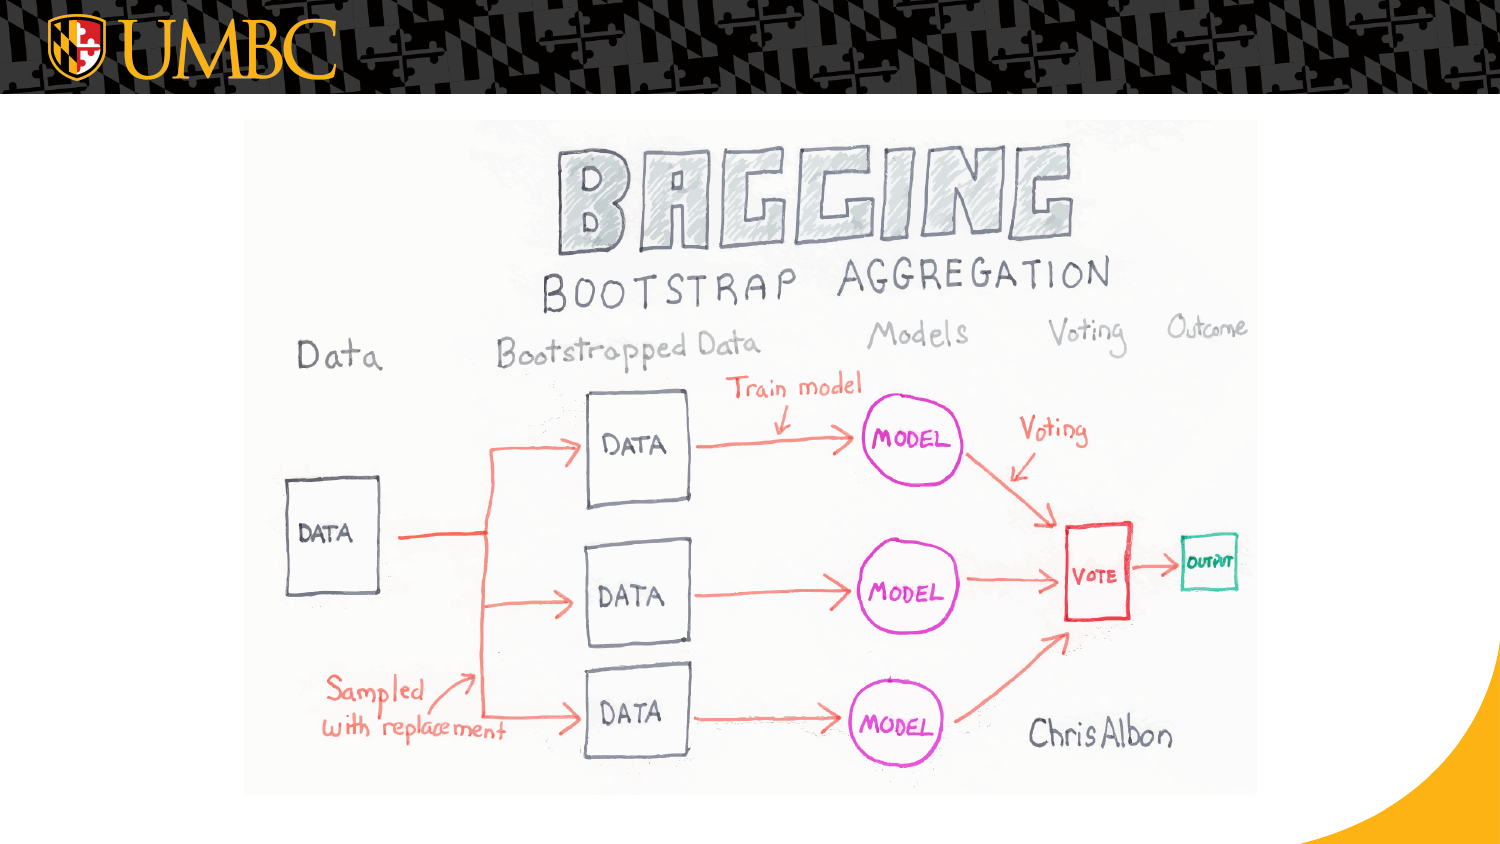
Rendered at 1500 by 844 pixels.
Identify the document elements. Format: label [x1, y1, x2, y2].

picture [243, 118, 1257, 795]
picture [0, 0, 1500, 94]
picture [1299, 639, 1500, 844]
